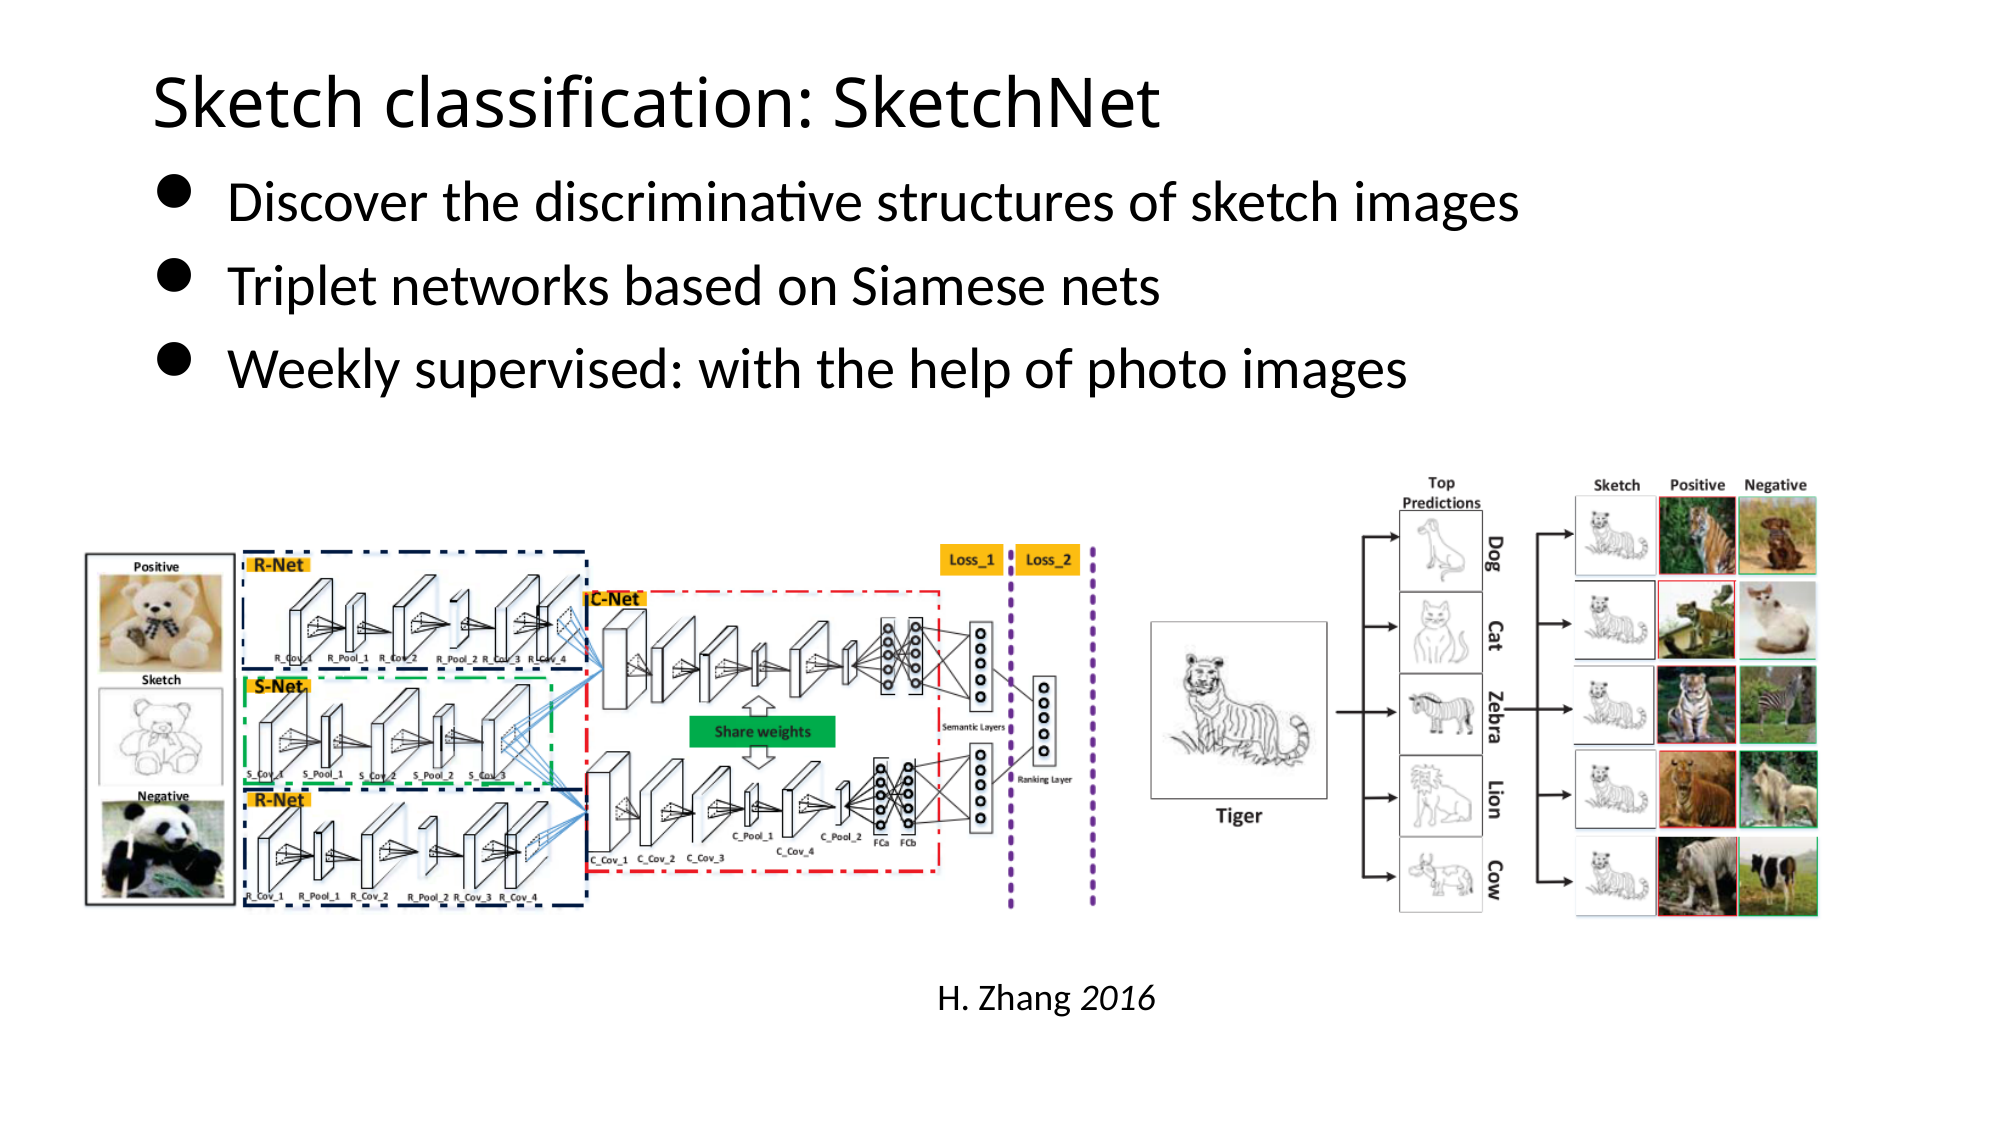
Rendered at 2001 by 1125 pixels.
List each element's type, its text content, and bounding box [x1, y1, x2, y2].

list Discover the discriminative structures of sketch images Triplet networks based on Siamese nets Weekly supervised: with the help of photo images [137, 163, 1655, 1014]
picture [74, 544, 1113, 922]
title Sketch classification: SketchNet [137, 59, 1863, 150]
picture [1146, 468, 1827, 922]
text_box H. Zhang 2016 [922, 966, 1212, 1026]
